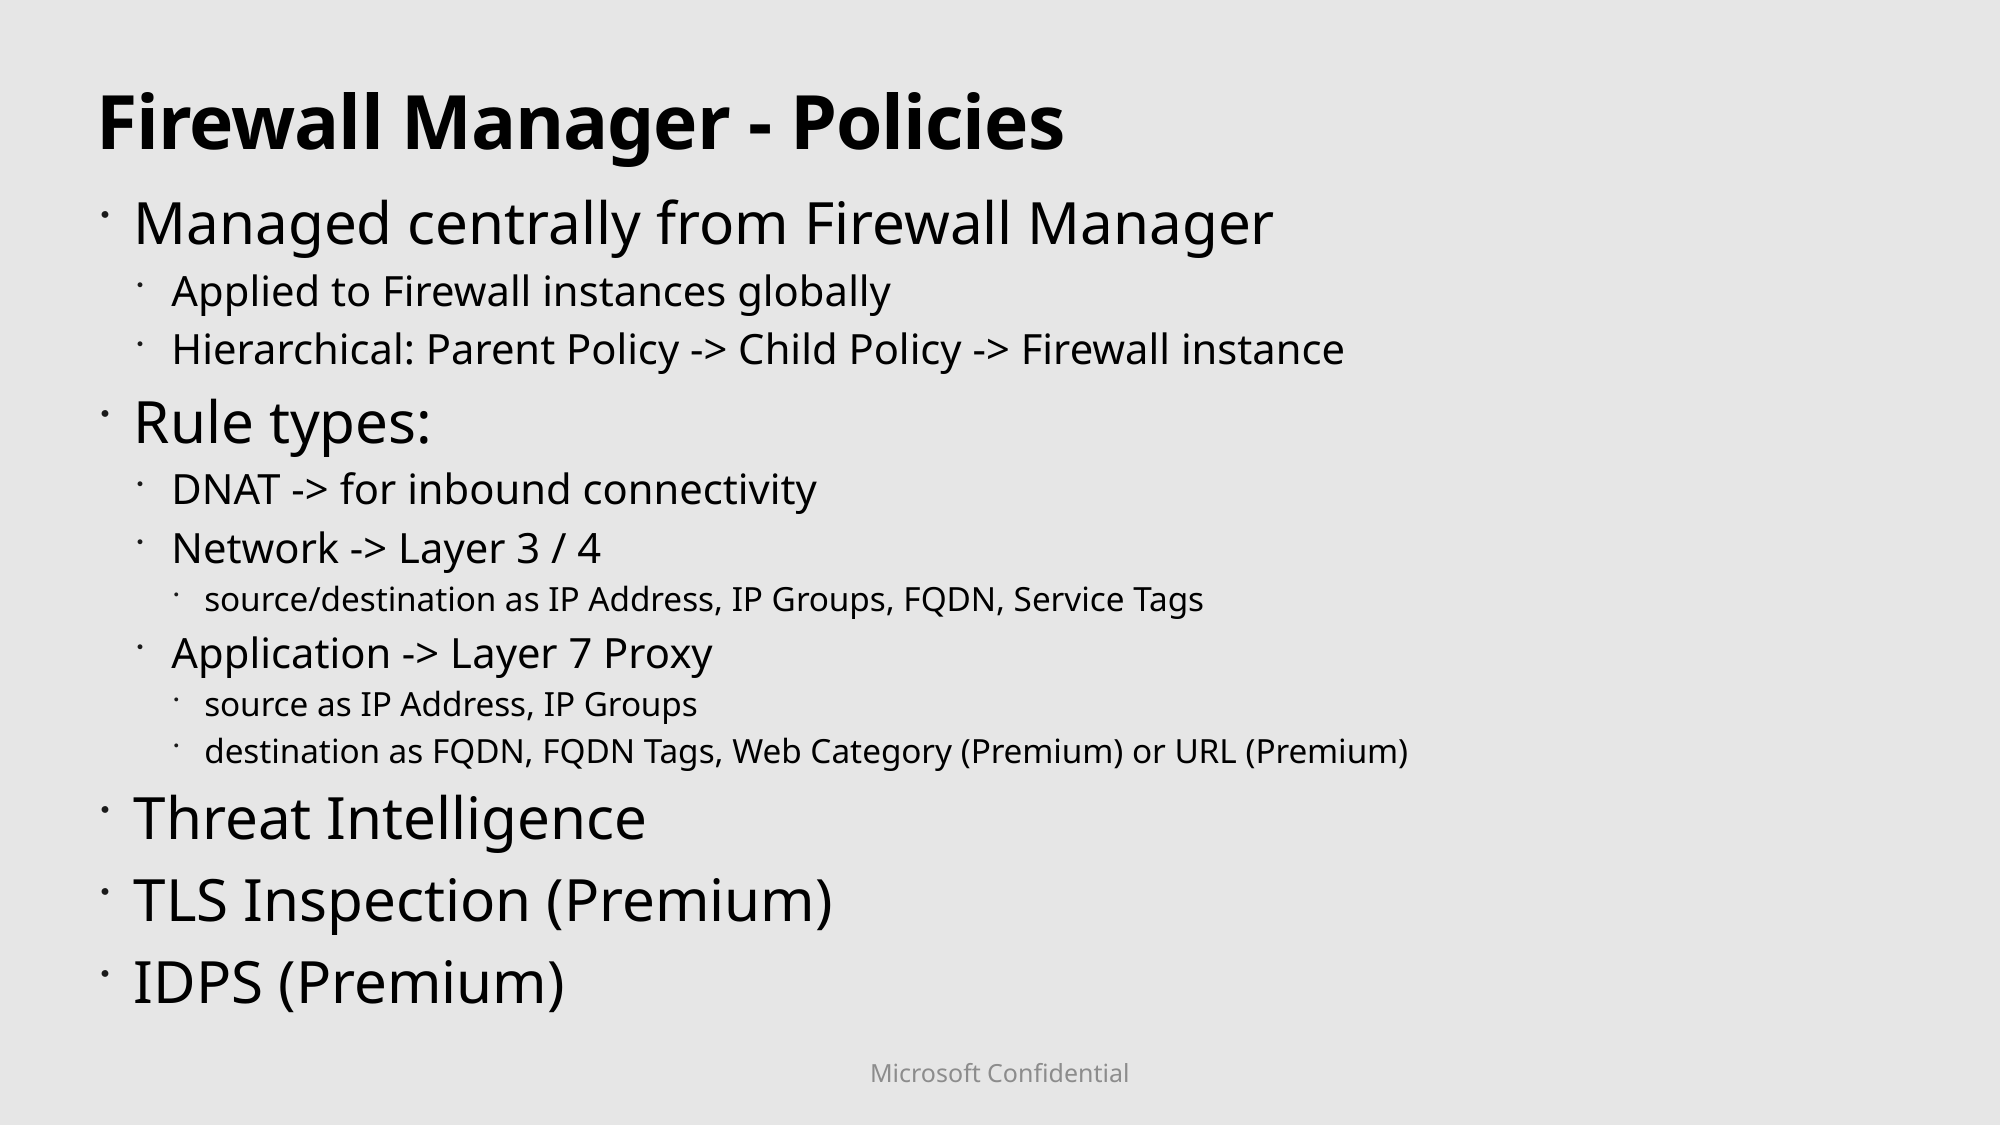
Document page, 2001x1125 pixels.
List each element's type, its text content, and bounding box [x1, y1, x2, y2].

title Firewall Manager - Policies [96, 75, 1904, 166]
footer Microsoft Confidential [662, 1042, 1338, 1103]
list Managed centrally from Firewall Manager Applied to Firewall instances globally Hierarchical: Parent Policy -> Child Policy -> Firewall instance Rule types: DNAT -> for inbound connectivity Network -> Layer 3 / 4 source/destination as IP Address, IP Groups, FQDN, Service Tags Application -> Layer 7 Proxy source as IP Address, IP Groups destination as FQDN, FQDN Tags, Web Category (Premium) or URL (Premium) Threat Intelligence TLS Inspection (Premium) IDPS (Premium) [96, 186, 1904, 1125]
